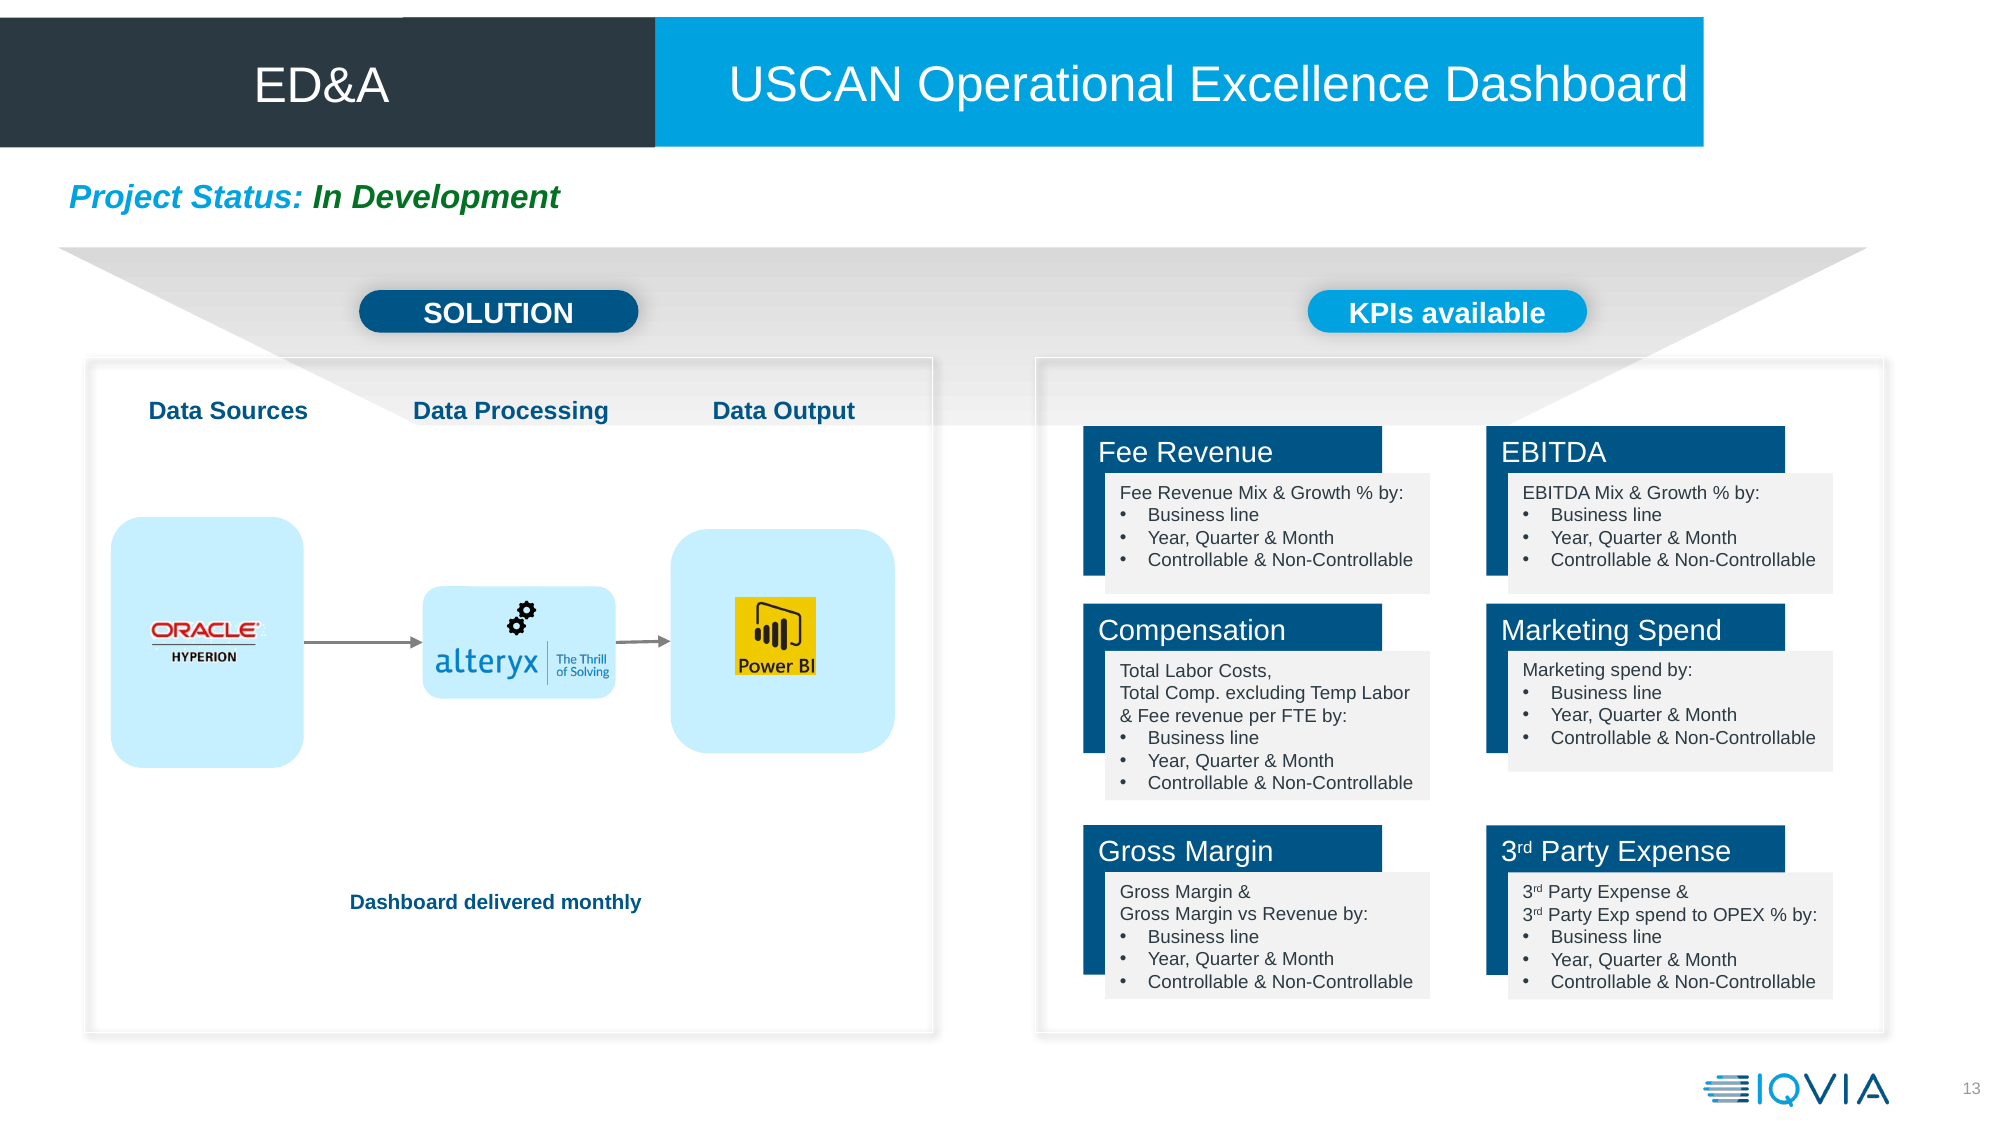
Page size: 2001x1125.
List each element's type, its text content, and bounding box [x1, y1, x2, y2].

text_box Fee Revenue [1083, 426, 1383, 576]
text_box Data Sources [122, 387, 335, 432]
text_box Data Output [687, 387, 881, 432]
text_box 3rd Party Expense & 3rd Party Exp spend to OPEX % by: Business line Year, Quarter & Month Controllable & Non-Controllable [1508, 872, 1833, 1000]
text_box [1035, 357, 1884, 1033]
text_box Dashboard delivered monthly [335, 881, 663, 922]
text_box Gross Margin [1083, 825, 1383, 975]
text_box [54, 246, 1872, 427]
text_box Project Status: In Development [54, 168, 1000, 223]
picture [435, 597, 611, 685]
text_box Marketing Spend [1486, 603, 1786, 754]
text_box EBITDA [1486, 426, 1786, 576]
text_box Total Labor Costs, Total Comp. excluding Temp Labor & Fee revenue per FTE by: Business line Year, Quarter & Month Controllable & Non-Controllable [1105, 650, 1430, 801]
text_box Gross Margin & Gross Margin vs Revenue by: Business line Year, Quarter & Month Controllable & Non-Controllable [1105, 872, 1430, 999]
text_box [84, 357, 933, 1033]
text_box USCAN Operational Excellence Dashboard [656, 17, 1704, 147]
picture [1702, 1072, 1890, 1108]
text_box KPIs available [1307, 289, 1588, 334]
text_box Compensation [1083, 603, 1383, 754]
text_box 3rd Party Expense [1486, 825, 1786, 975]
text_box [421, 585, 617, 700]
picture [133, 600, 277, 671]
text_box Fee Revenue Mix & Growth % by: Business line Year, Quarter & Month Controllable & Non-Controllable [1105, 473, 1430, 594]
text_box [109, 515, 305, 769]
picture [735, 597, 816, 675]
text_box EBITDA Mix & Growth % by: Business line Year, Quarter & Month Controllable & Non-Controllable [1508, 473, 1833, 594]
text_box ED&A [0, 17, 656, 148]
text_box SOLUTION [358, 289, 640, 334]
text_box Marketing spend by: Business line Year, Quarter & Month Controllable & Non-Controllable [1508, 650, 1833, 772]
text_box Data Processing [392, 387, 630, 432]
